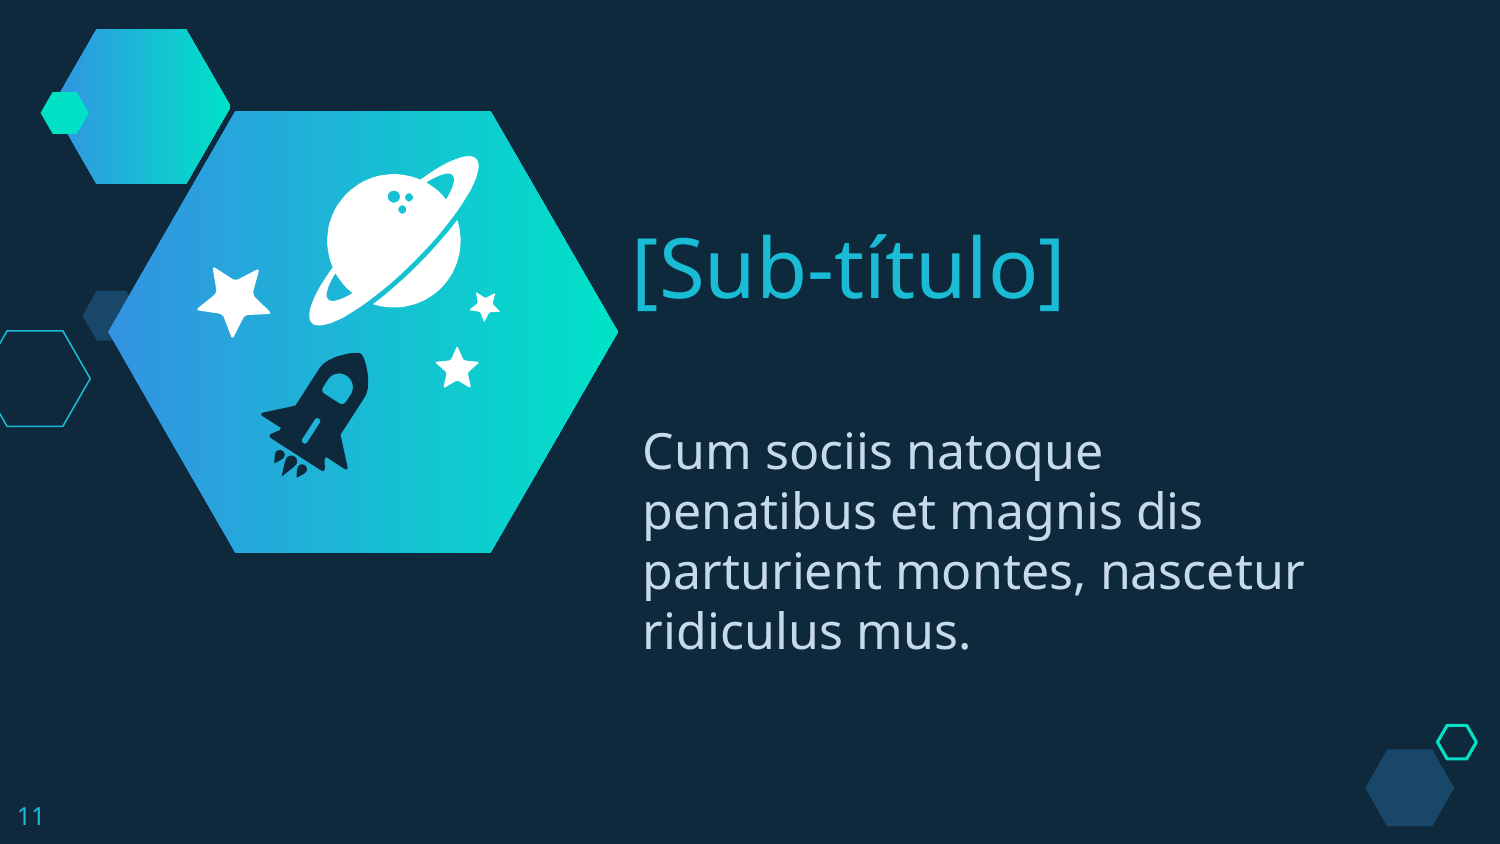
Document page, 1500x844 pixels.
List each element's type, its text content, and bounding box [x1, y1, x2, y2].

text_box Cum sociis natoque penatibus et magnis dis parturient montes, nascetur ridiculus mus. [628, 404, 1339, 533]
text_box [483, 293, 500, 322]
text_box [108, 111, 616, 553]
text_box [435, 346, 479, 388]
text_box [309, 155, 479, 326]
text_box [252, 350, 387, 485]
text_box [Sub-título] [616, 200, 1436, 391]
text_box [197, 267, 271, 338]
text_box <número> [2, 784, 93, 844]
